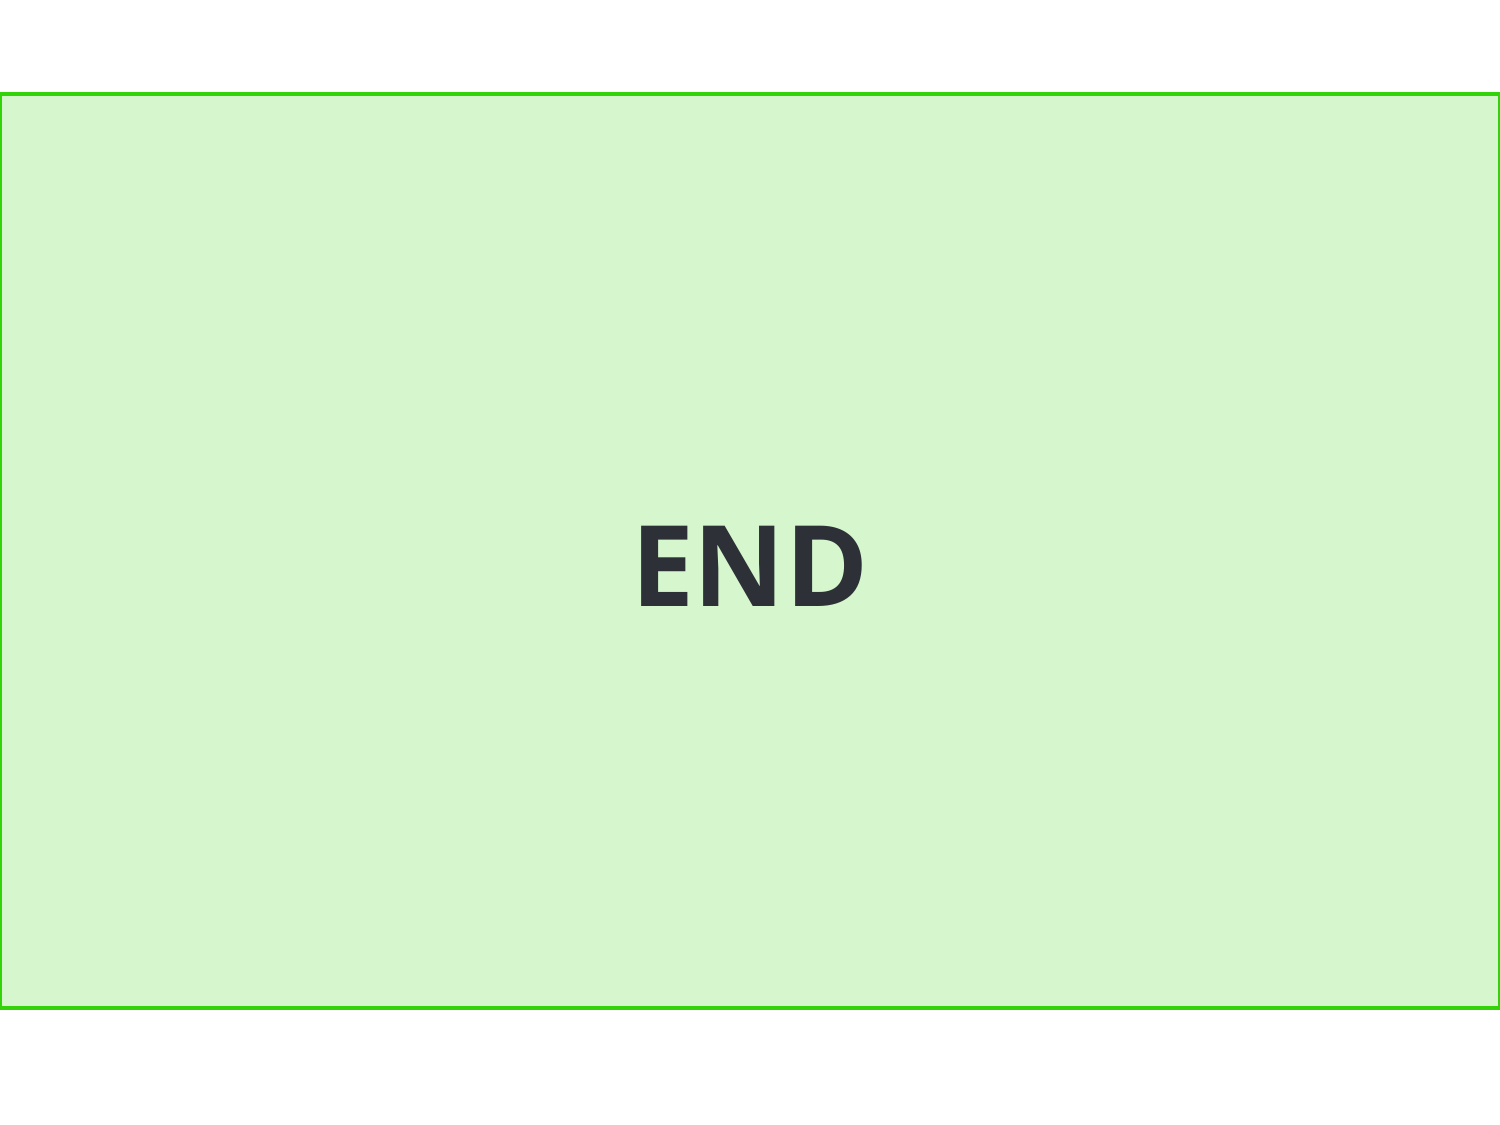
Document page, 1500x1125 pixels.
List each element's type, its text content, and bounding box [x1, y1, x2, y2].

text_box END [616, 486, 884, 637]
text_box [0, 92, 1500, 1010]
